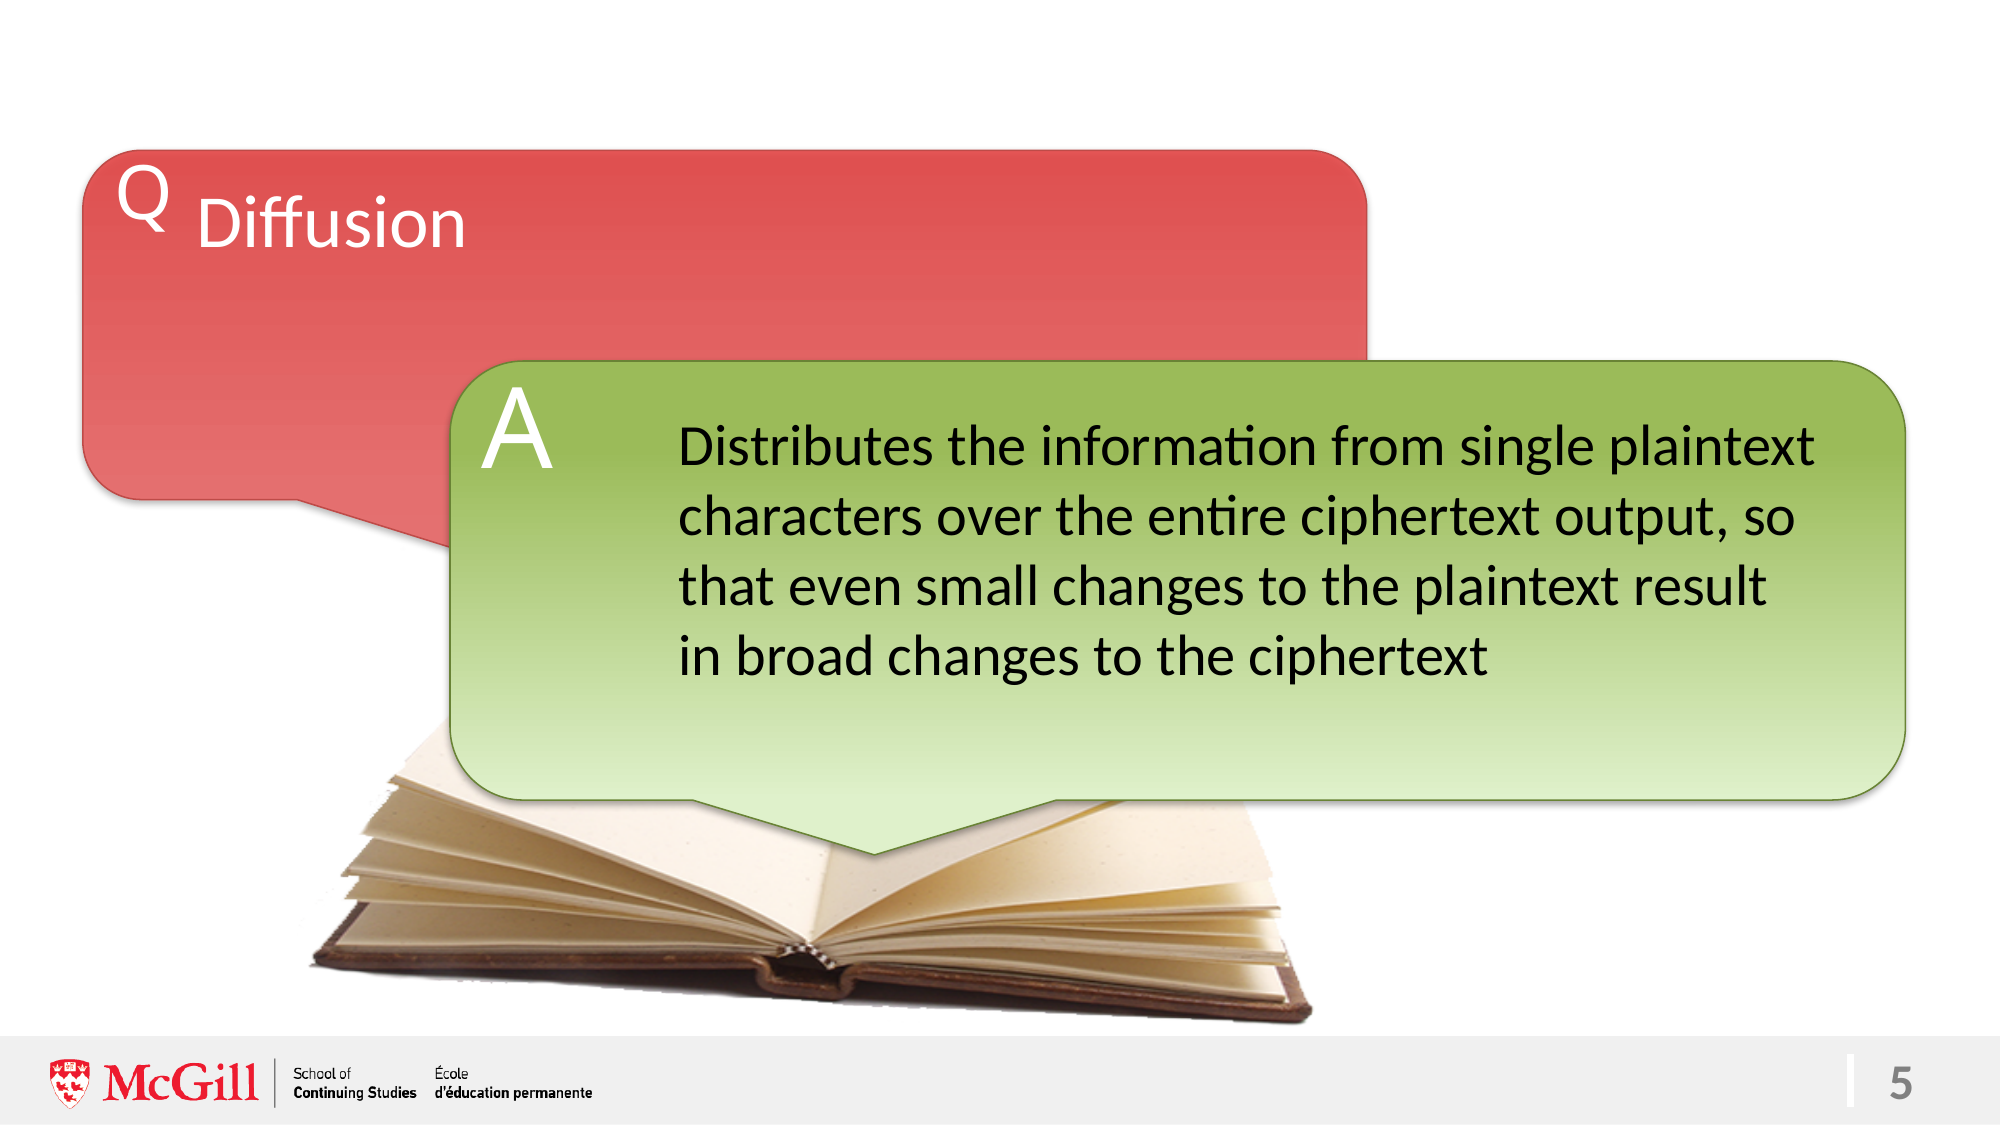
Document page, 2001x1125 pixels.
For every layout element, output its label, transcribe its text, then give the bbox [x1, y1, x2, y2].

list Diffusion [181, 164, 1334, 361]
list Distributes the information from single plaintext characters over the entire ciphertext output, so that even small changes to the plaintext result in broad changes to the ciphertext [588, 399, 1834, 775]
picture [50, 544, 1367, 1109]
